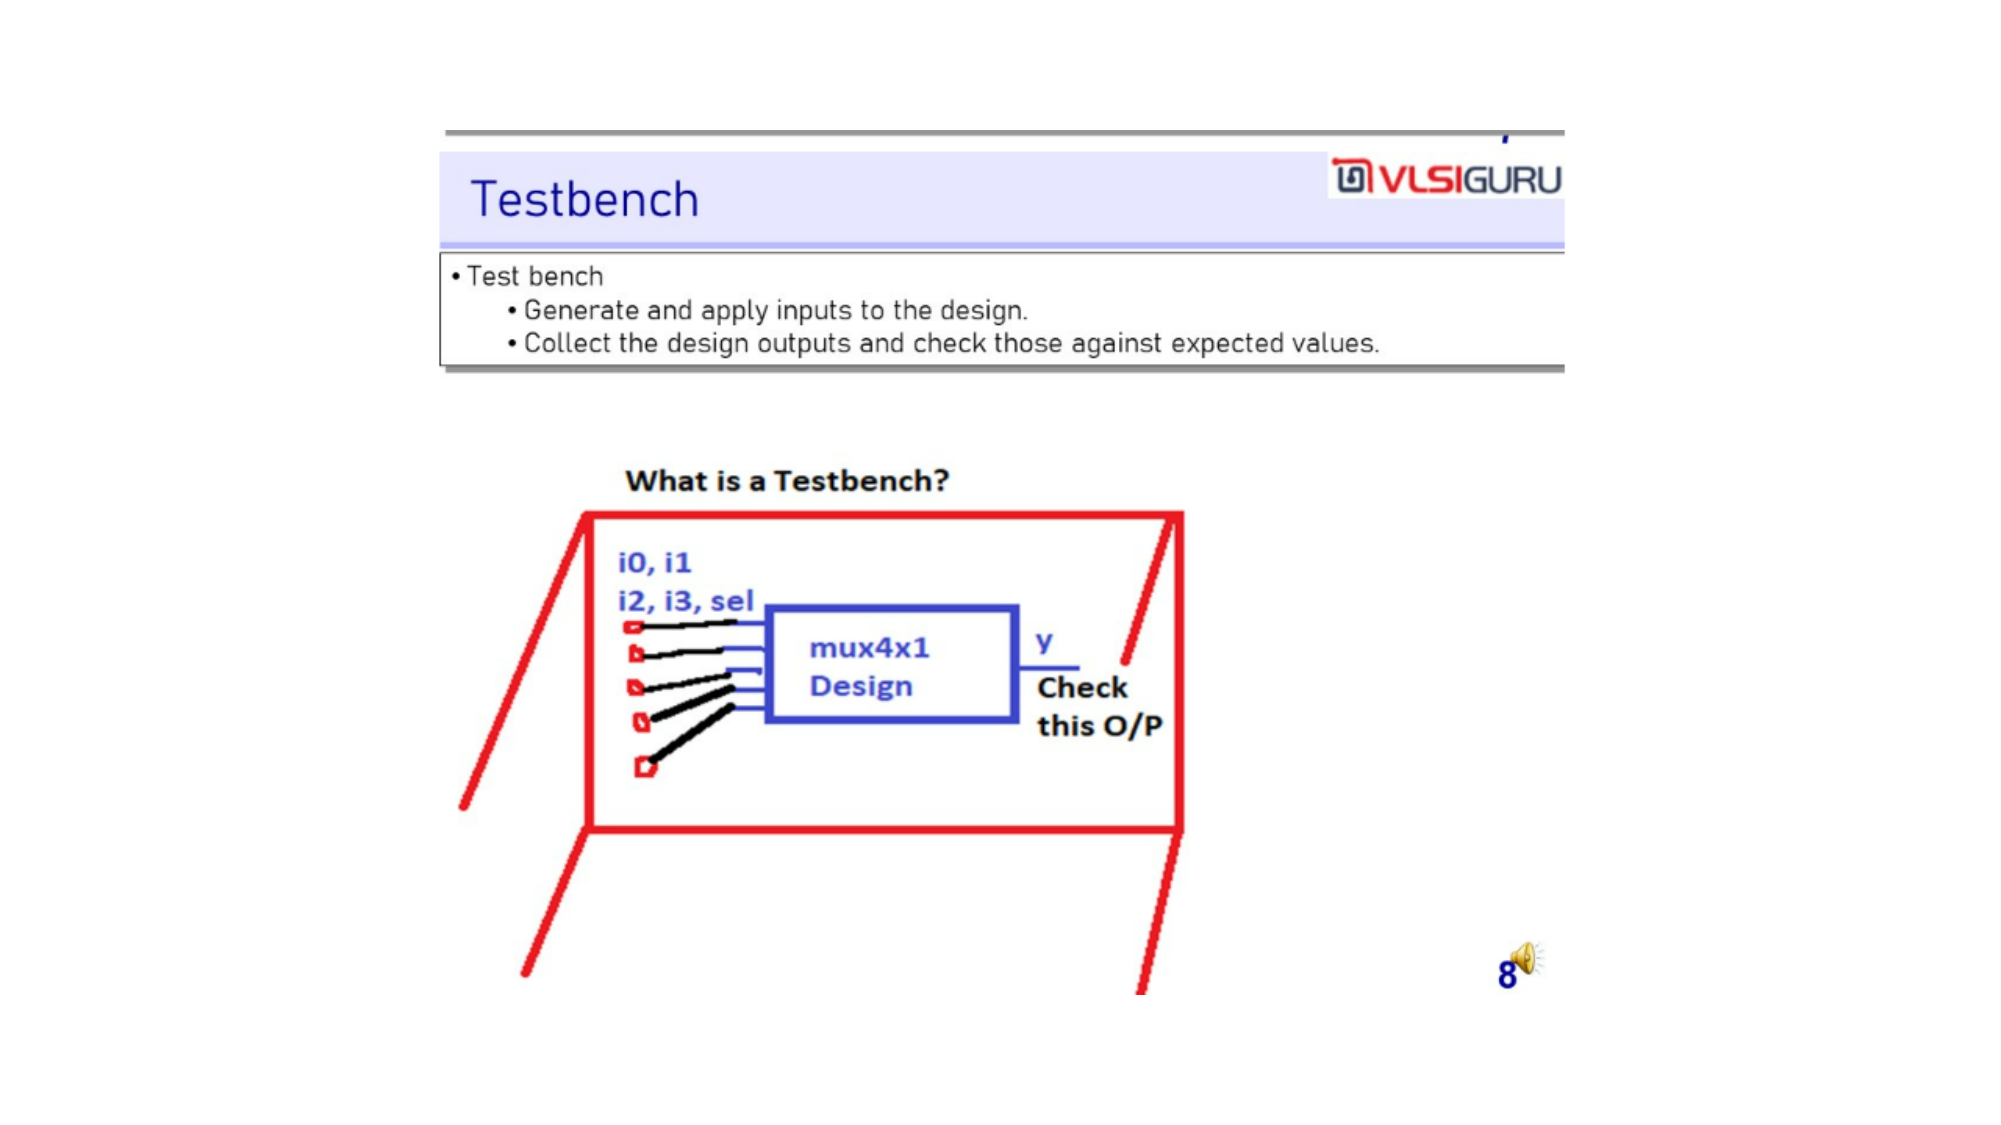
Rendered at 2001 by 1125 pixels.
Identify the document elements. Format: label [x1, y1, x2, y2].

picture [424, 130, 1576, 995]
